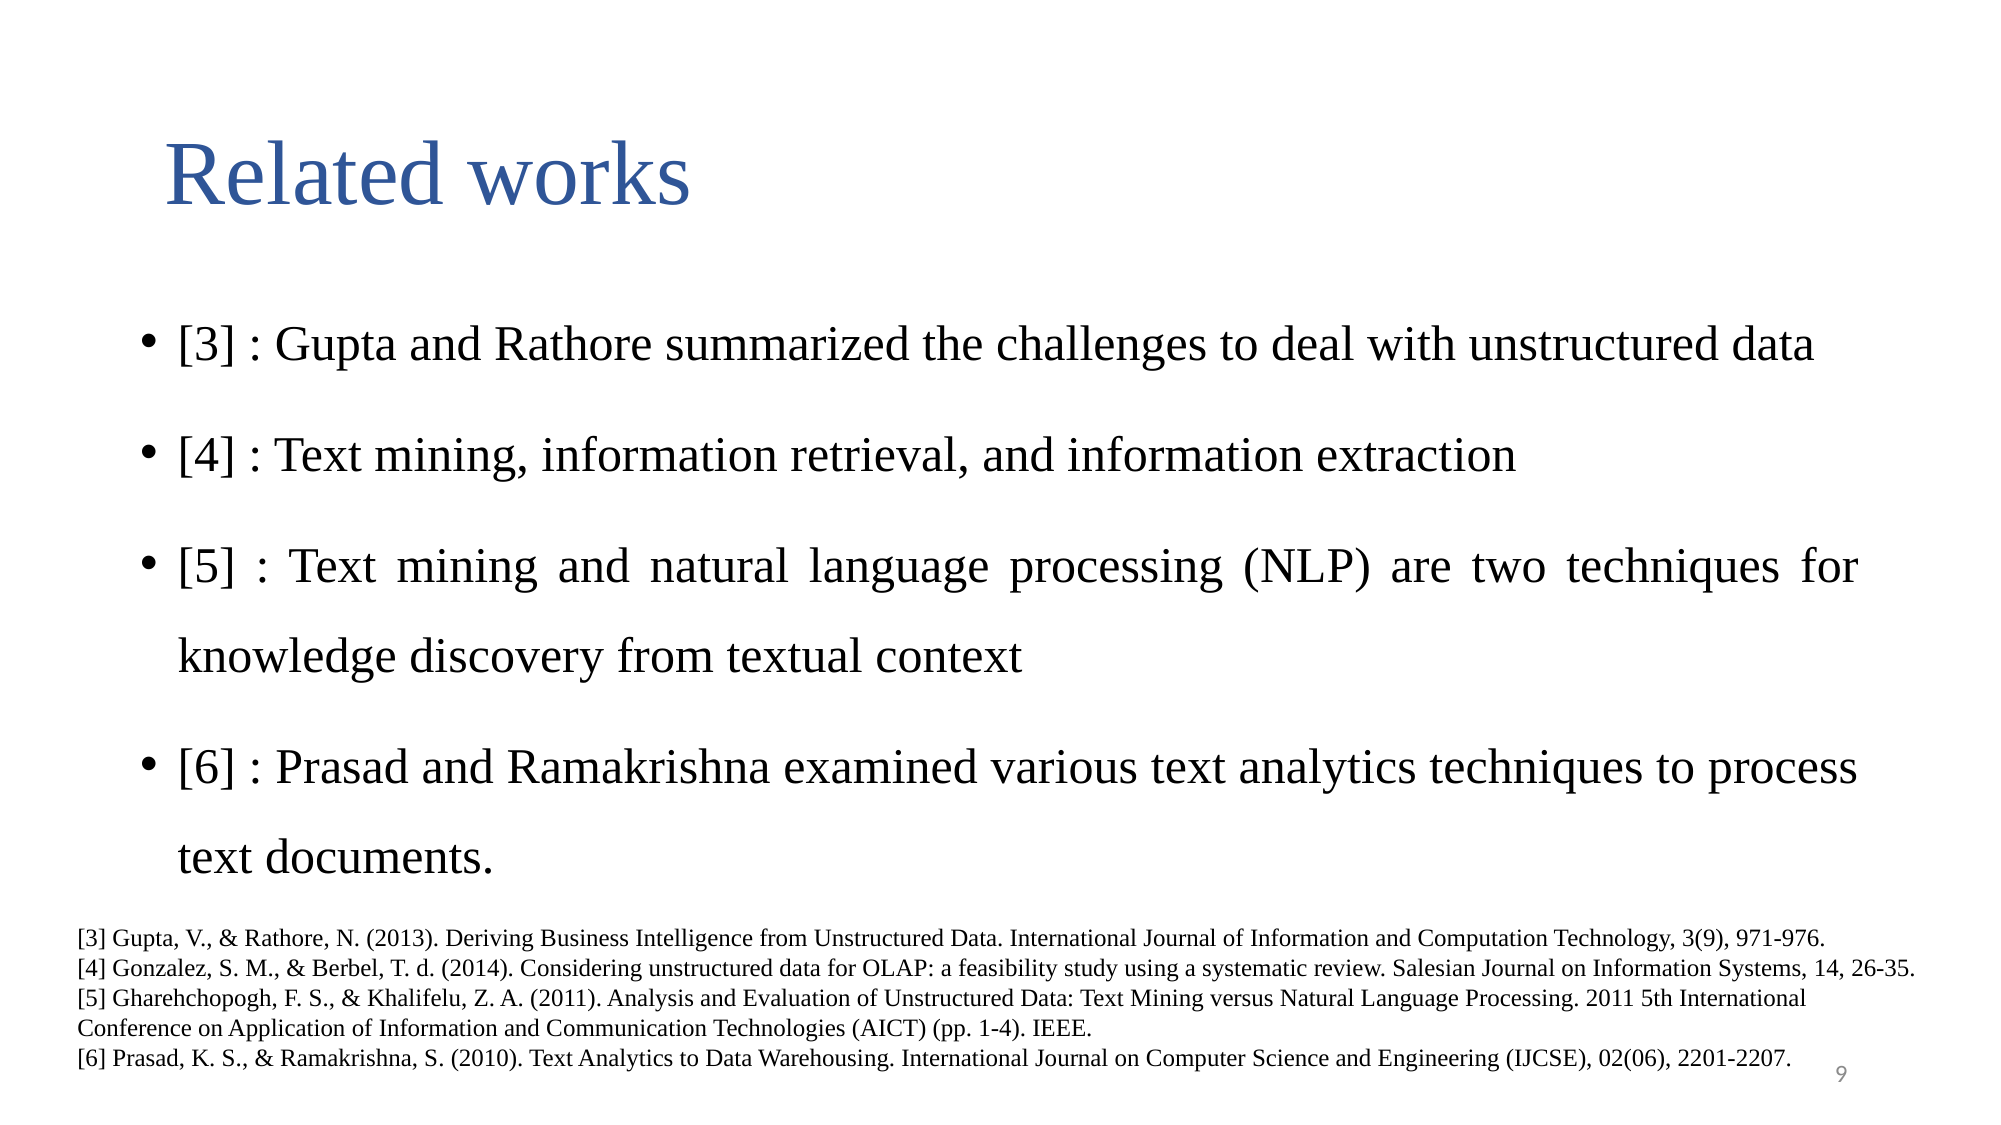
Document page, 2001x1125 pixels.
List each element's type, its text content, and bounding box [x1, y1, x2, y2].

list [3] : Gupta and Rathore summarized the challenges to deal with unstructured data [4] : Text mining, information retrieval, and information extraction [5] : Text mining and natural language processing (NLP) are two techniques for knowledge discovery from textual context [6] : Prasad and Ramakrishna examined various text analytics techniques to process text documents. [124, 273, 1876, 914]
text_box [3] Gupta, V., & Rathore, N. (2013). Deriving Business Intelligence from Unstructured Data. International Journal of Information and Computation Technology, 3(9), 971-976. [4] Gonzalez, S. M., & Berbel, T. d. (2014). Considering unstructured data for OLAP: a feasibility study using a systematic review. Salesian Journal on Information Systems, 14, 26-35. [5] Gharehchopogh, F. S., & Khalifelu, Z. A. (2011). Analysis and Evaluation of Unstructured Data: Text Mining versus Natural Language Processing. 2011 5th International Conference on Application of Information and Communication Technologies (AICT) (pp. 1-4). IEEE. [6] Prasad, K. S., & Ramakrishna, S. (2010). Text Analytics to Data Warehousing. International Journal on Computer Science and Engineering (IJCSE), 02(06), 2201-2207. [62, 914, 1938, 1079]
slide_number 9 [1412, 1042, 1863, 1103]
title Related works [149, 44, 1851, 273]
